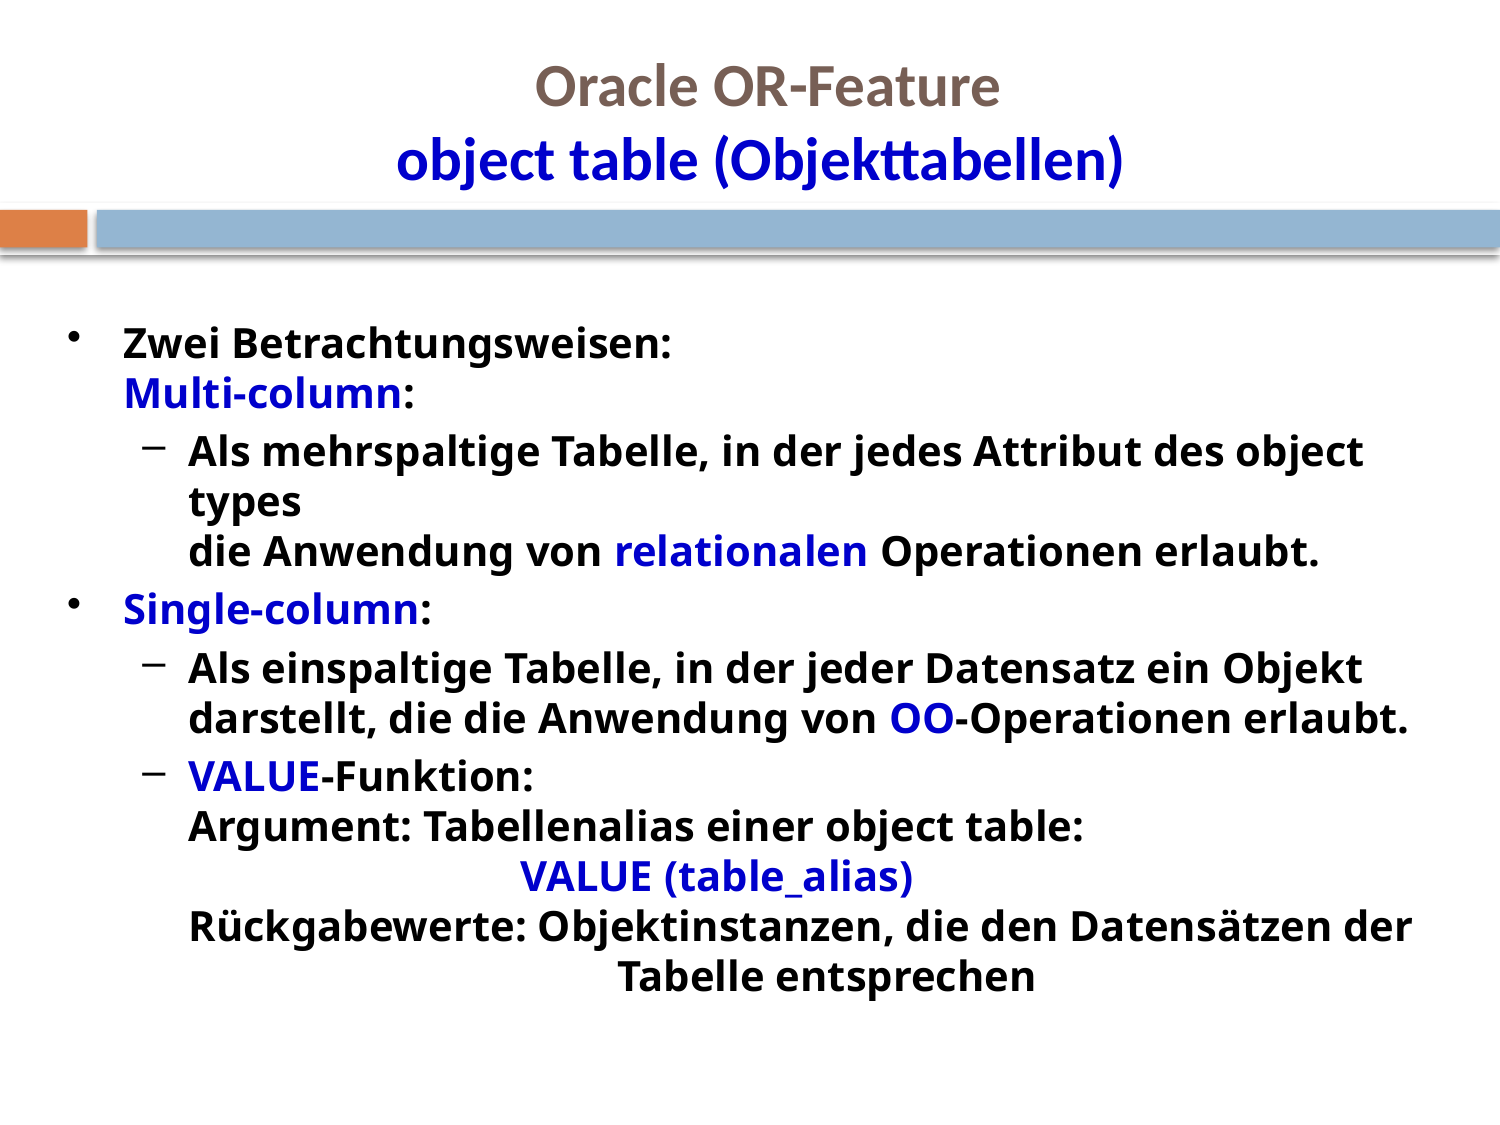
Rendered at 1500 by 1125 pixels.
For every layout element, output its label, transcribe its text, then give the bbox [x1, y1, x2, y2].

text_box [82, 58, 1442, 265]
text_box Zwei Betrachtungsweisen: Multi-column: Als mehrspaltige Tabelle, in der jedes Attribut des object types die Anwendung von relationalen Operationen erlaubt. Single-column: Als einspaltige Tabelle, in der jeder Datensatz ein Objekt darstellt, die die Anwendung von OO-Operationen erlaubt. VALUE-Funktion: Argument: Tabellenalias einer object table: VALUE (table_alias) Rückgabewerte: Objektinstanzen, die den Datensätzen der Tabelle entsprechen [52, 309, 1478, 1008]
title Oracle OR-Feature object table (Objekttabellen) [99, 37, 1438, 200]
